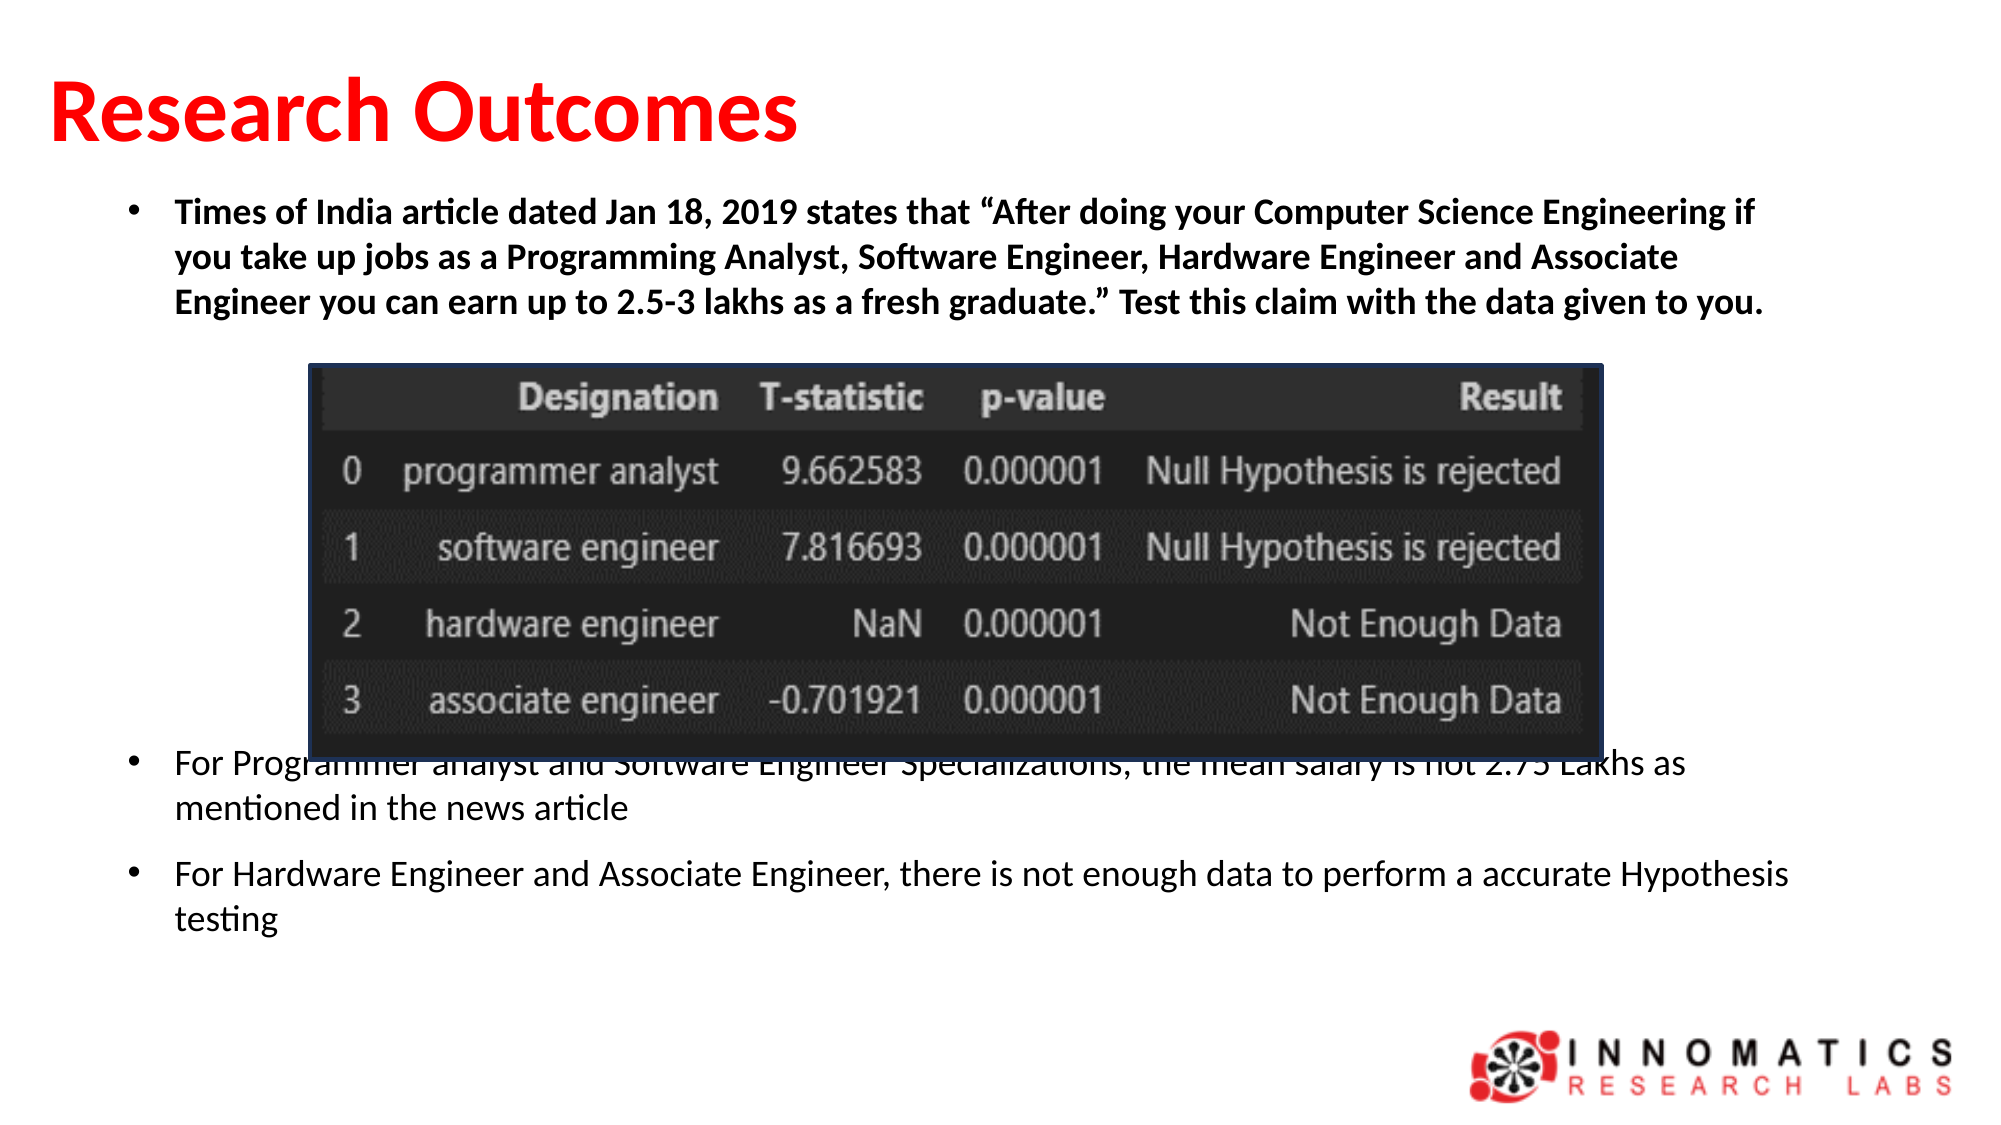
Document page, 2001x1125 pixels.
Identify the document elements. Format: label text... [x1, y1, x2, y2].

text_box [308, 363, 1604, 762]
title Research Outcomes [34, 3, 1760, 221]
list Times of India article dated Jan 18, 2019 states that “After doing your Computer Science Engineering if you take up jobs as a Programming Analyst, Software Engineer, Hardware Engineer and Associate Engineer you can earn up to 2.5-3 lakhs as a fresh graduate.” Test this claim with the data given to you. For Programmer analyst and Software Engineer Specializations, the mean salary is not 2.75 Lakhs as mentioned in the news article For Hardware Engineer and Associate Engineer, there is not enough data to perform a accurate Hypothesis testing [96, 179, 1822, 894]
picture [1445, 1014, 1975, 1125]
